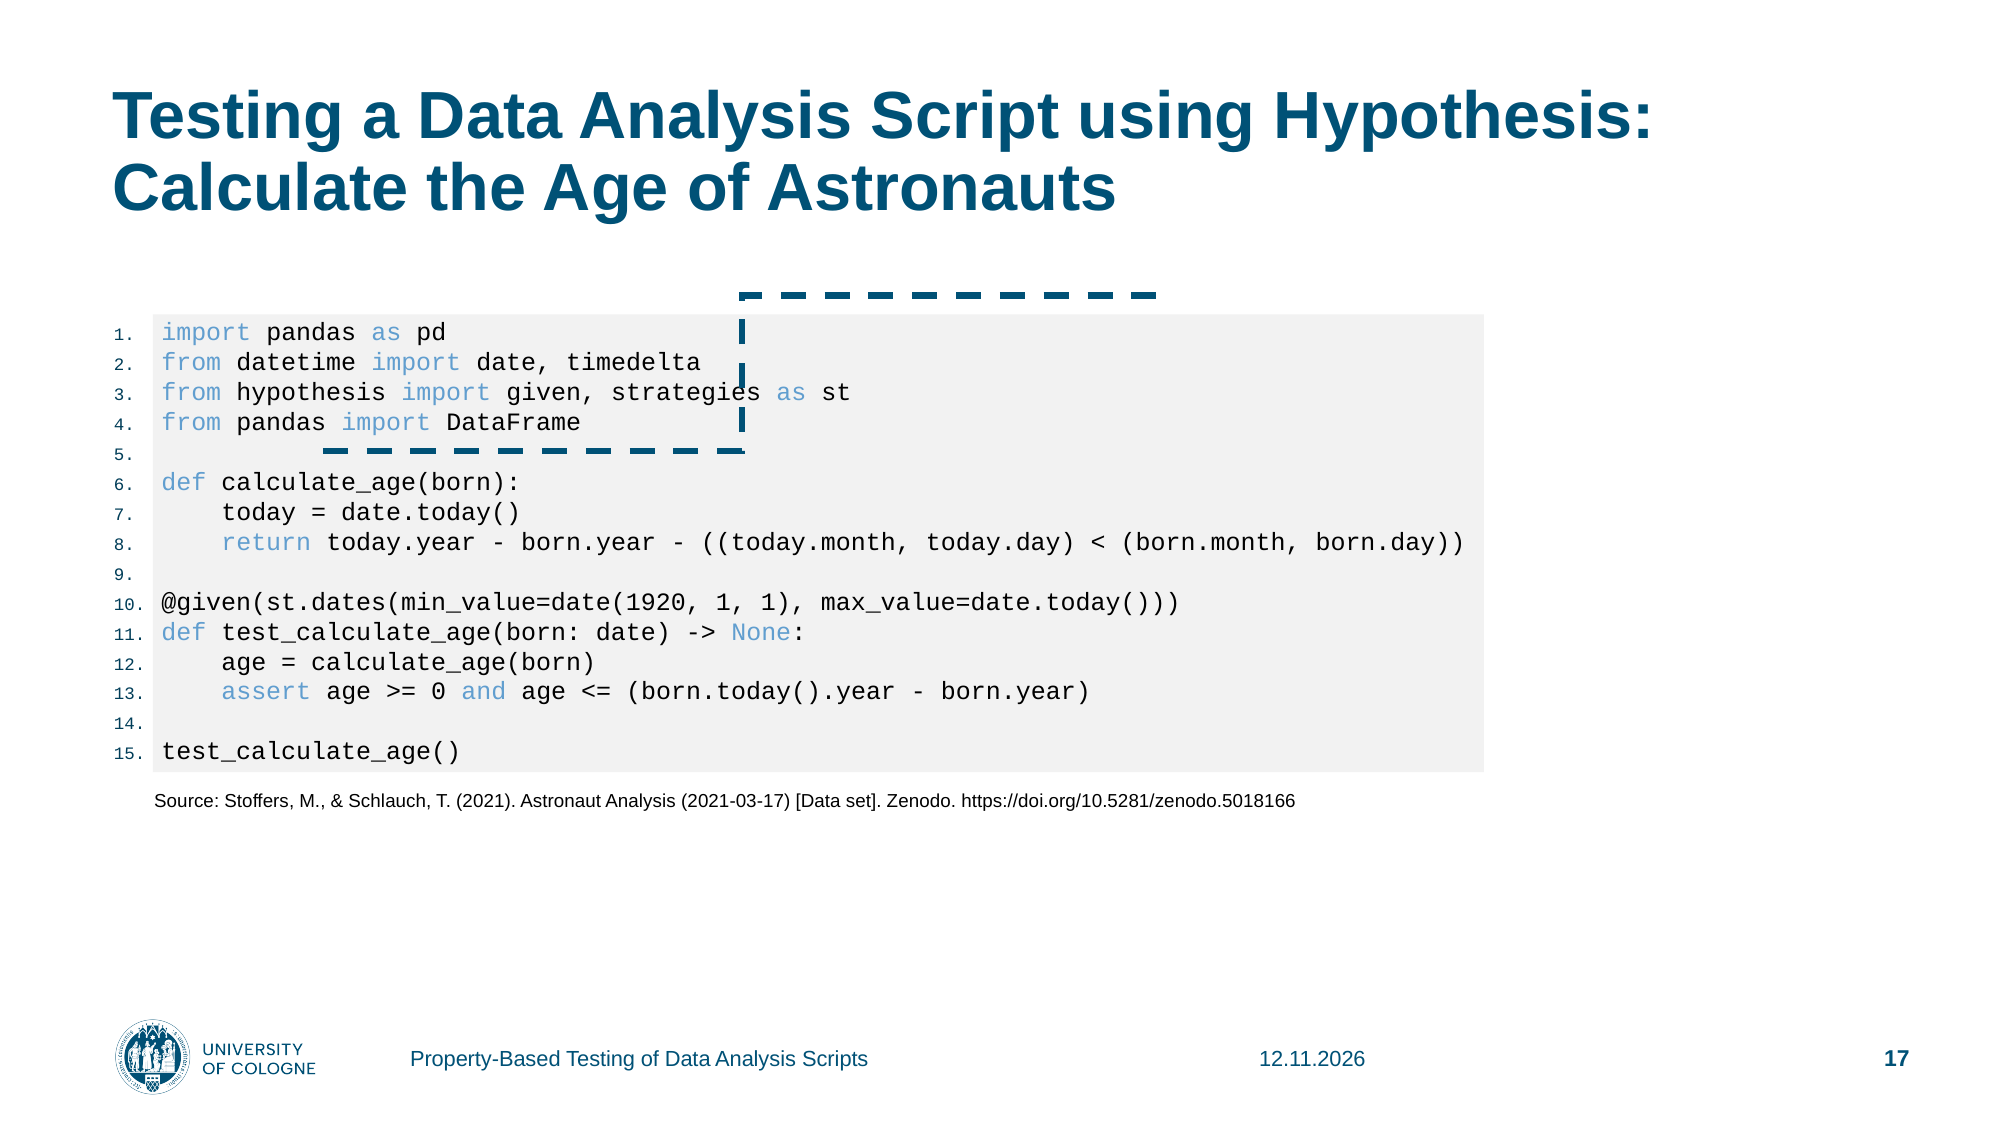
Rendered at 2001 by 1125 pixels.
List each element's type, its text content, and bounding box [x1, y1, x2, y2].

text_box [322, 295, 1165, 452]
list import pandas as pd from datetime import date, timedelta from hypothesis import given, strategies as st from pandas import DataFrame def calculate_age(born): today = date.today() return today.year - born.year - ((today.month, today.day) < (born.month, born.day)) @given(st.dates(min_value=date(1920, 1, 1), max_value=date.today())) def test_calculate_age(born: date) -> None: age = calculate_age(born) assert age >= 0 and age <= (born.today().year - born.year) test_calculate_age() [114, 315, 1910, 1000]
footer Property-Based Testing of Data Analysis Scripts [410, 1037, 1258, 1078]
picture [102, 1007, 328, 1107]
slide_number 17 [1459, 1037, 1910, 1078]
text_box Source: Stoffers, M., & Schlauch, T. (2021). Astronaut Analysis (2021-03-17) [Data set]. Zenodo. https://doi.org/10.5281/zenodo.5018166 [139, 781, 1342, 819]
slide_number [1259, 1037, 1459, 1078]
title Testing a Data Analysis Script using Hypothesis: Calculate the Age of Astronauts [112, 80, 1910, 280]
